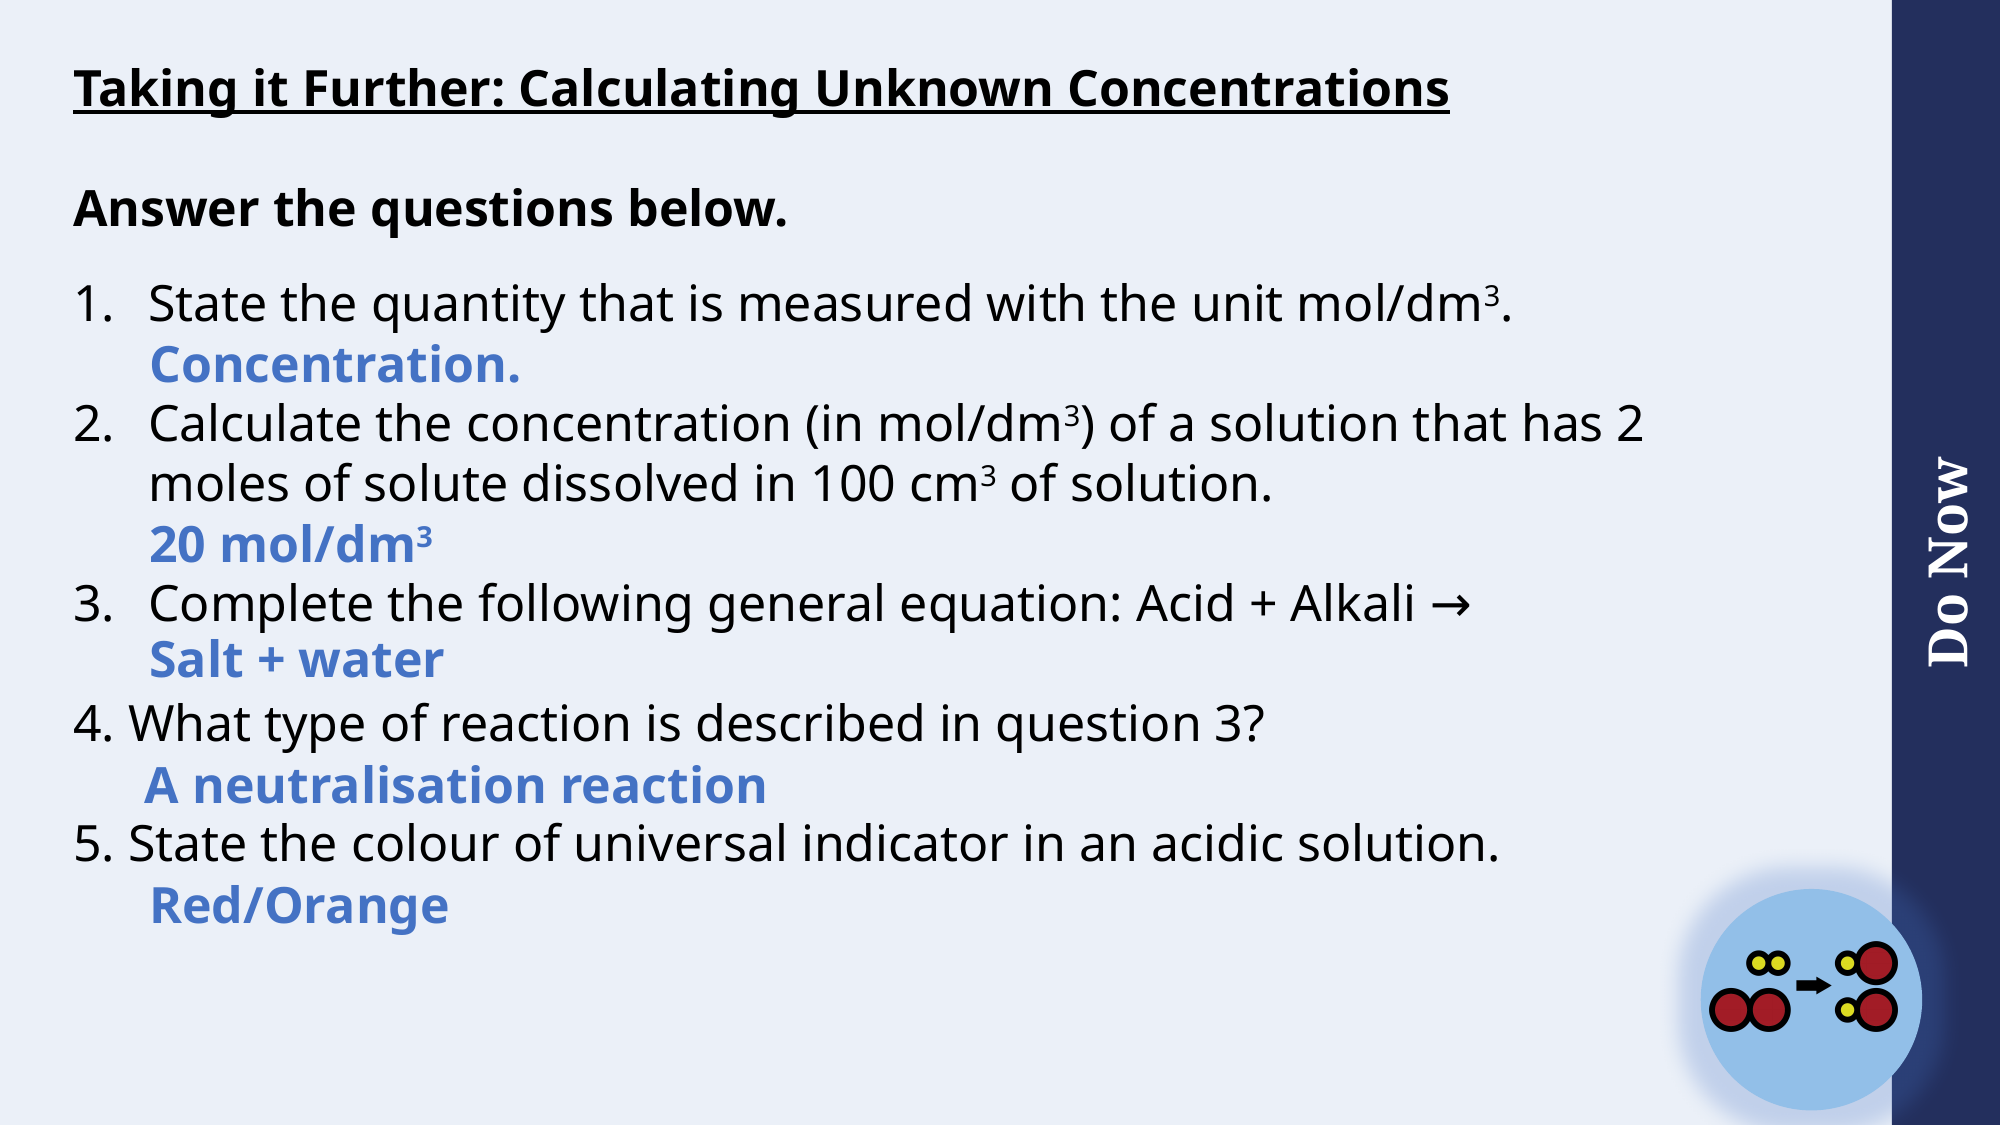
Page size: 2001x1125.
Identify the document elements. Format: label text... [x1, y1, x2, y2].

picture [1709, 941, 1898, 1032]
text_box Red/Orange [134, 865, 899, 941]
text_box A neutralisation reaction [130, 745, 894, 821]
text_box 20 mol/dm3 [134, 504, 564, 580]
text_box Concentration. [134, 324, 1586, 400]
text_box Salt + water [134, 620, 894, 696]
text_box Taking it Further: Calculating Unknown Concentrations Answer the questions below. State the quantity that is measured with the unit mol/dm3. Calculate the concentration (in mol/dm3) of a solution that has 2 moles of solute dissolved in 100 cm3 of solution. Complete the following general equation: Acid + Alkali → 4. What type of reaction is described in question 3? 5. State the colour of universal indicator in an acidic solution. [58, 48, 1815, 879]
